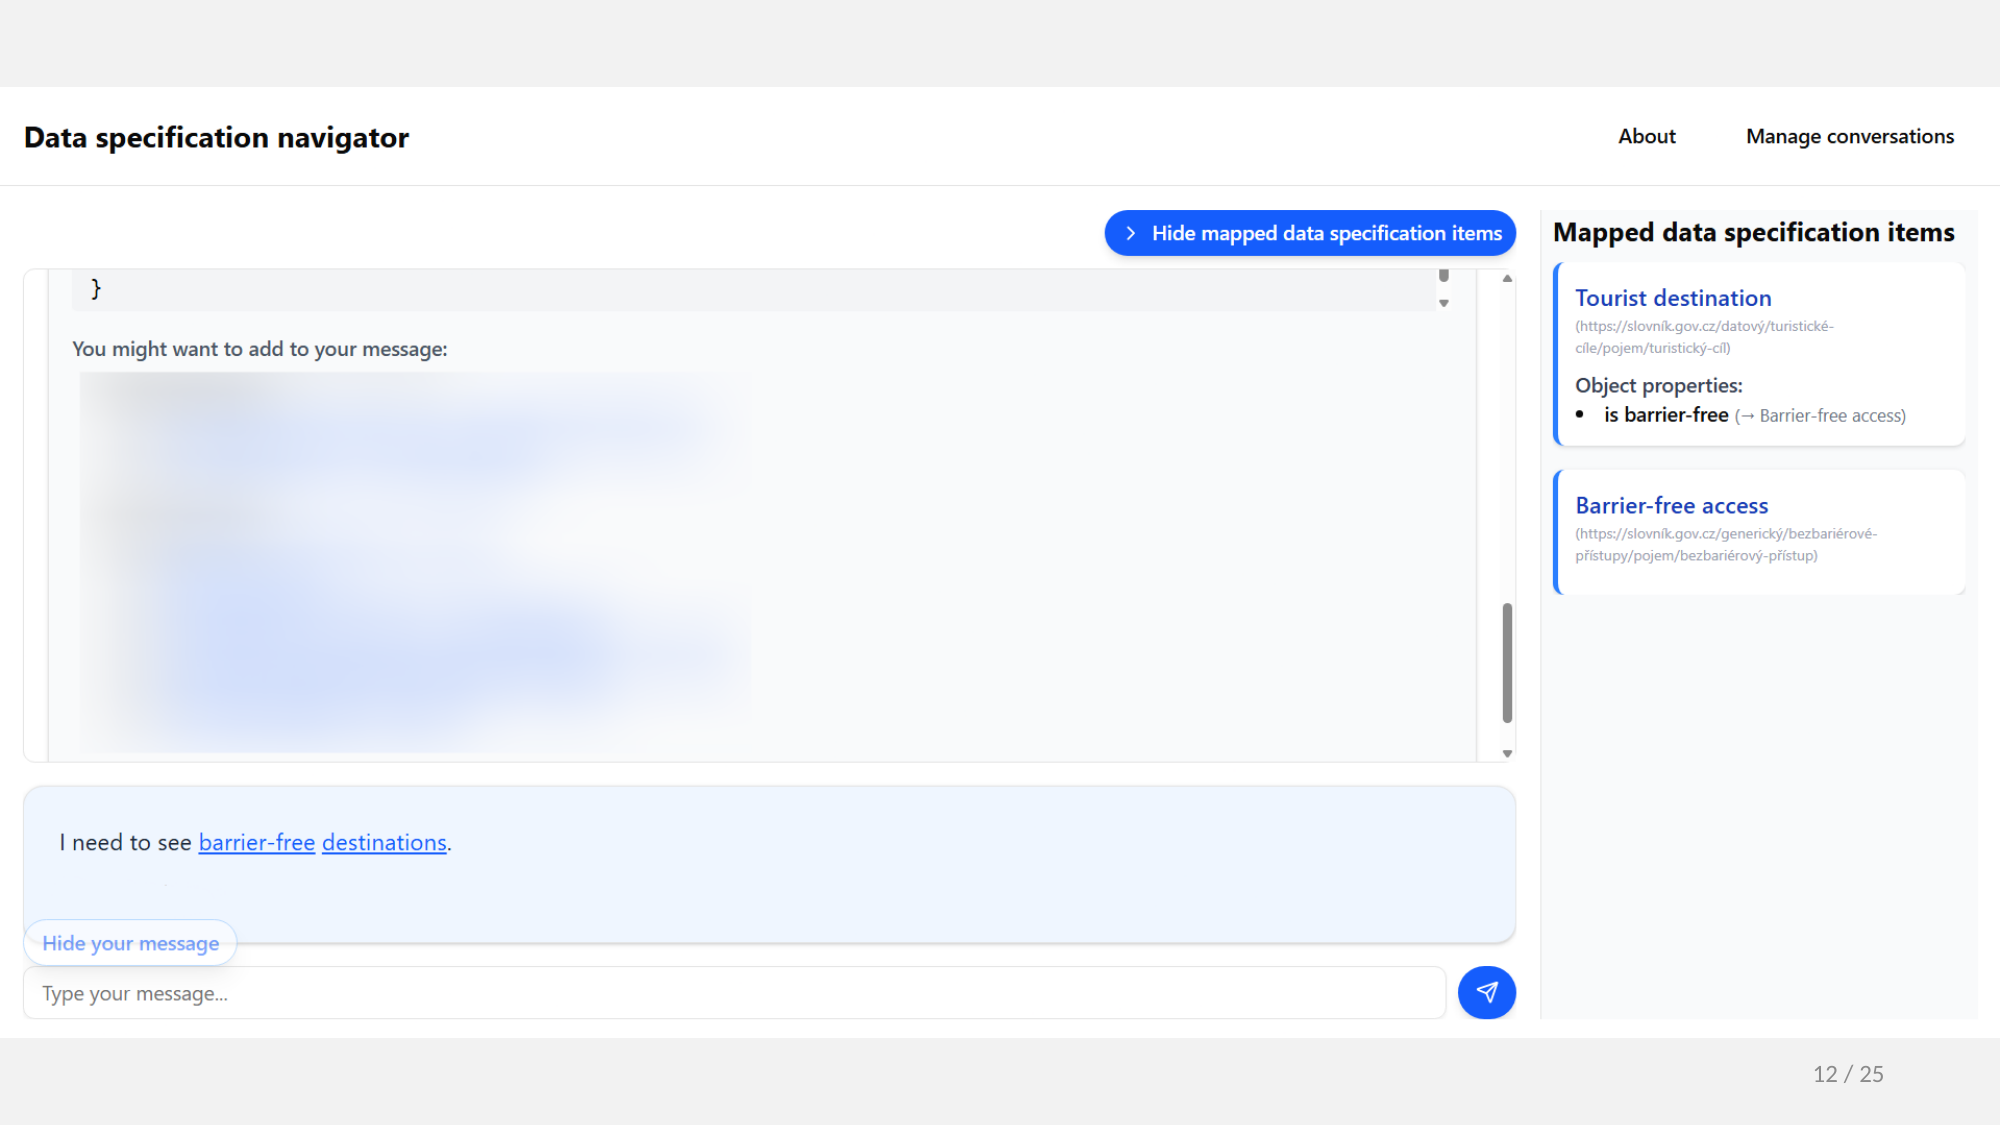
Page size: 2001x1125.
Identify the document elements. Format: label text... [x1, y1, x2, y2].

slide_number 12 / 25 [1433, 1049, 1900, 1103]
picture [0, 86, 2000, 1038]
